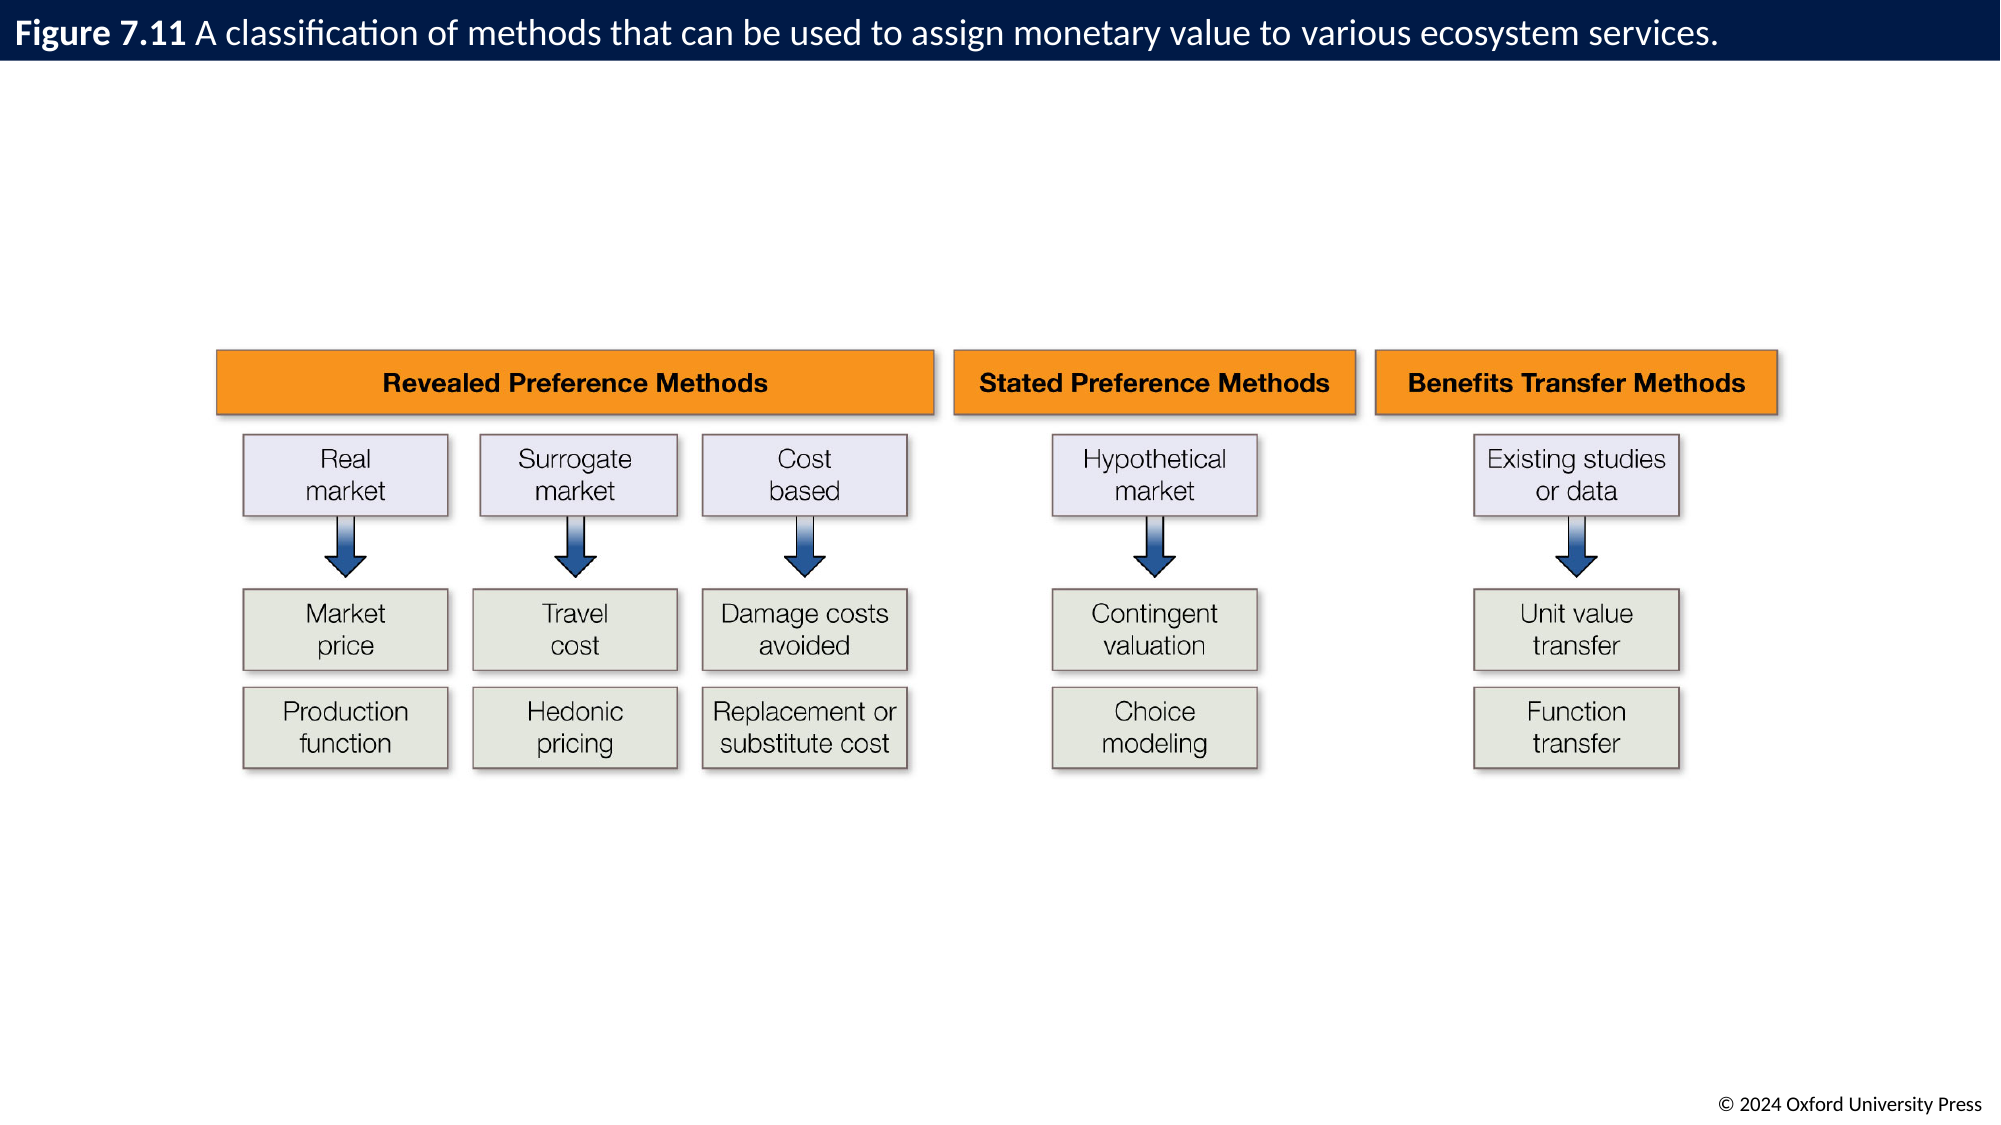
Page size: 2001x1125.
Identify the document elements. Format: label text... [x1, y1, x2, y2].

title Figure 7.11 A classification of methods that can be used to assign monetary value to various ecosystem services. [0, 0, 2000, 61]
picture [208, 342, 1792, 783]
